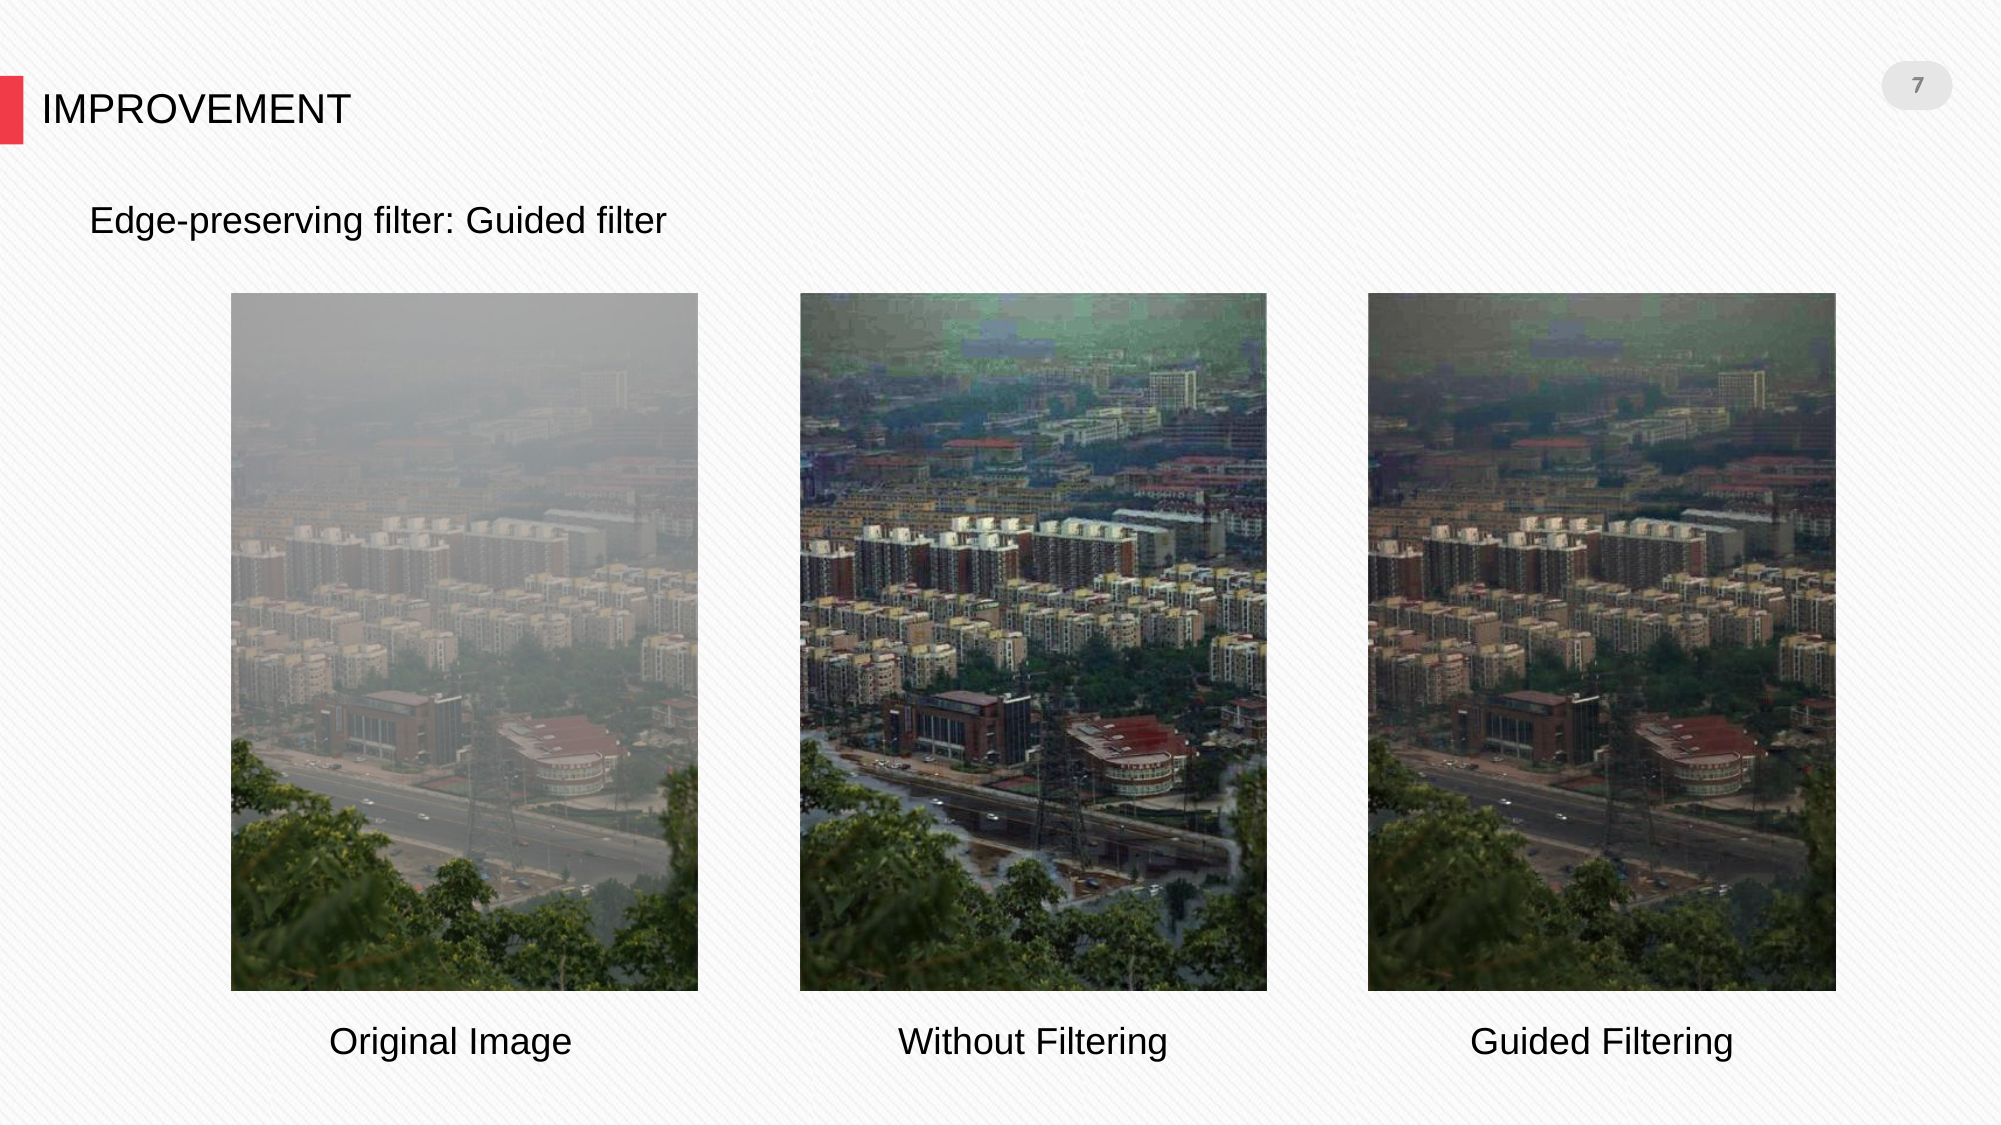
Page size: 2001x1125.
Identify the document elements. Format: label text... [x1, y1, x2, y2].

list IMPROVEMENT [41, 75, 668, 145]
picture [0, 0, 2001, 1125]
text_box Original Image [314, 1009, 588, 1070]
text_box Edge-preserving filter: Guided filter [74, 188, 683, 249]
text_box Guided Filtering [1455, 1009, 1750, 1070]
slide_number 7 [1881, 53, 1953, 118]
text_box 7 [1883, 71, 1955, 103]
text_box Without Filtering [843, 1009, 1224, 1070]
